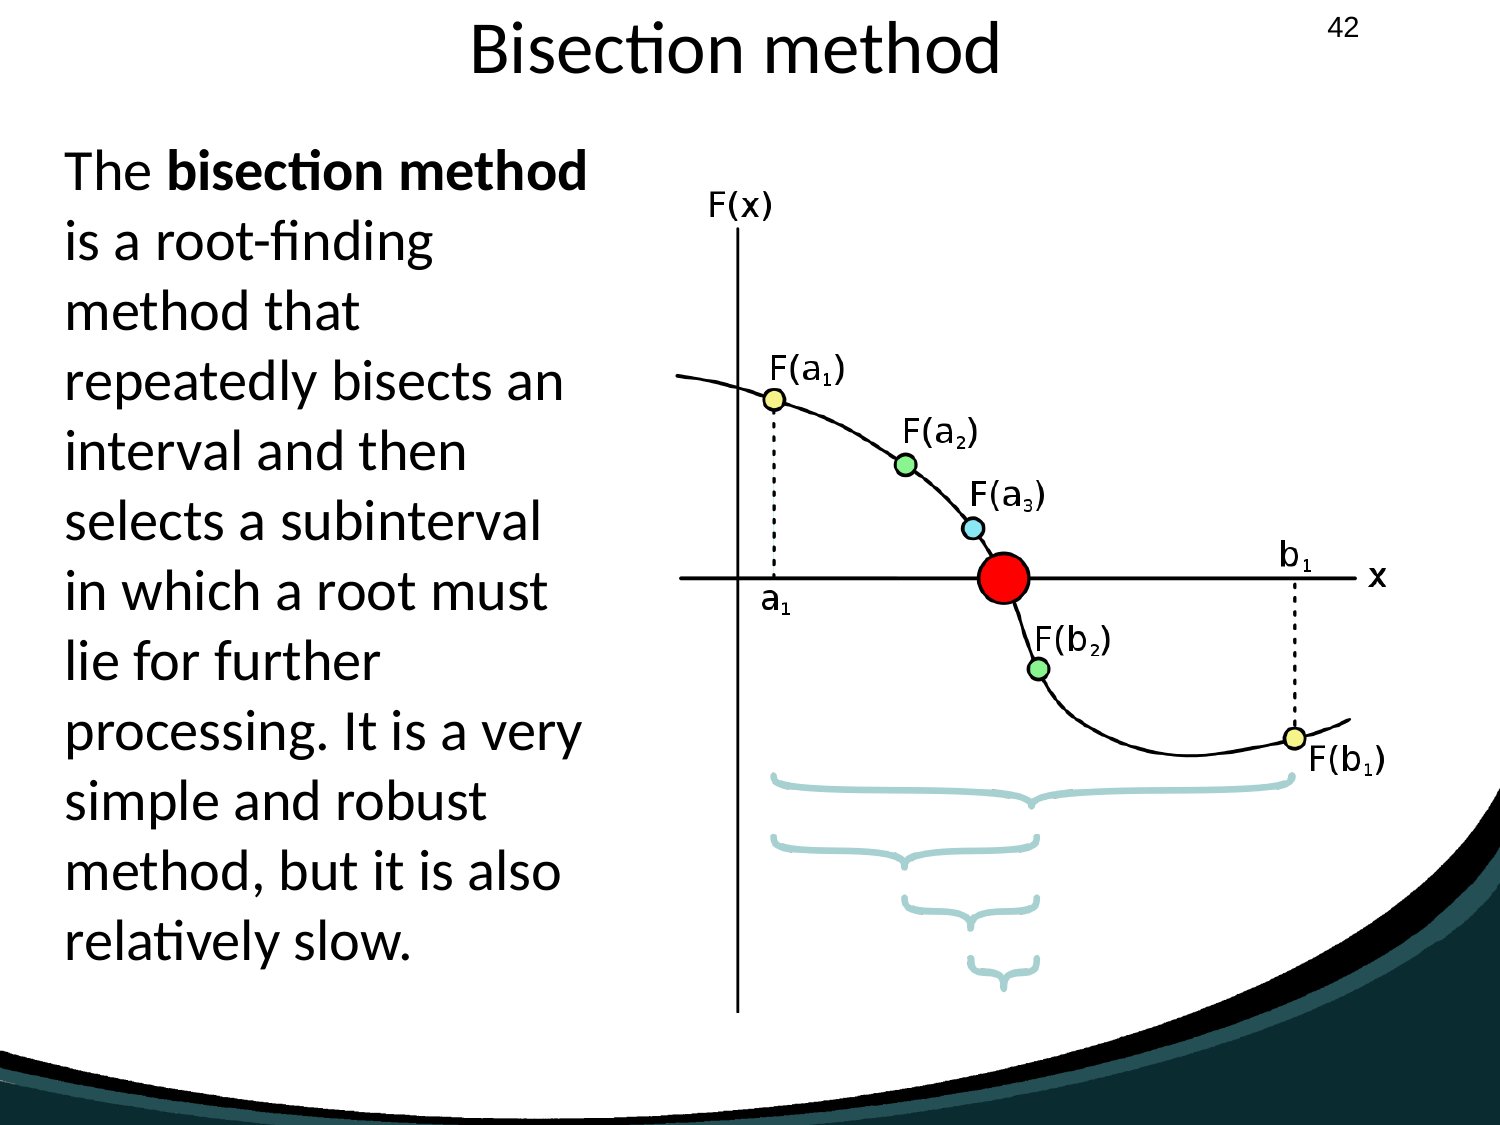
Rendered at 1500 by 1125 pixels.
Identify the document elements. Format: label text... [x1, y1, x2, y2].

title Bisection method [62, 0, 1411, 99]
picture [0, 0, 1500, 1125]
text_box The bisection method is a root-finding method that repeatedly bisects an interval and then selects a subinterval in which a root must lie for further processing. It is a very simple and robust method, but it is also relatively slow. [50, 124, 613, 980]
